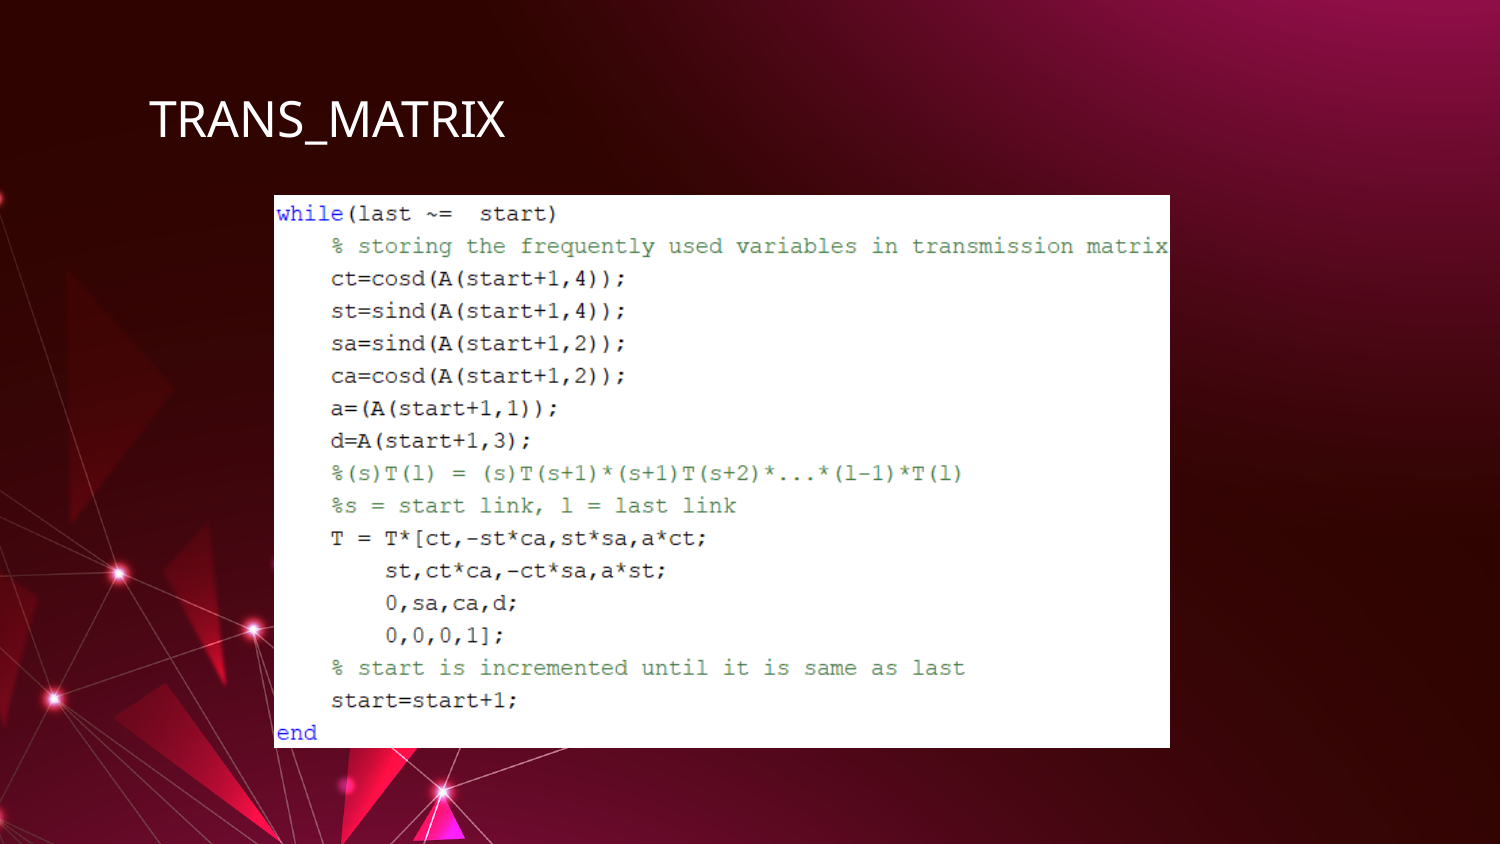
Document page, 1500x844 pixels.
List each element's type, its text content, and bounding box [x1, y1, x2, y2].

title TRANS_MATRIX [134, 72, 785, 206]
picture [0, 0, 1500, 844]
